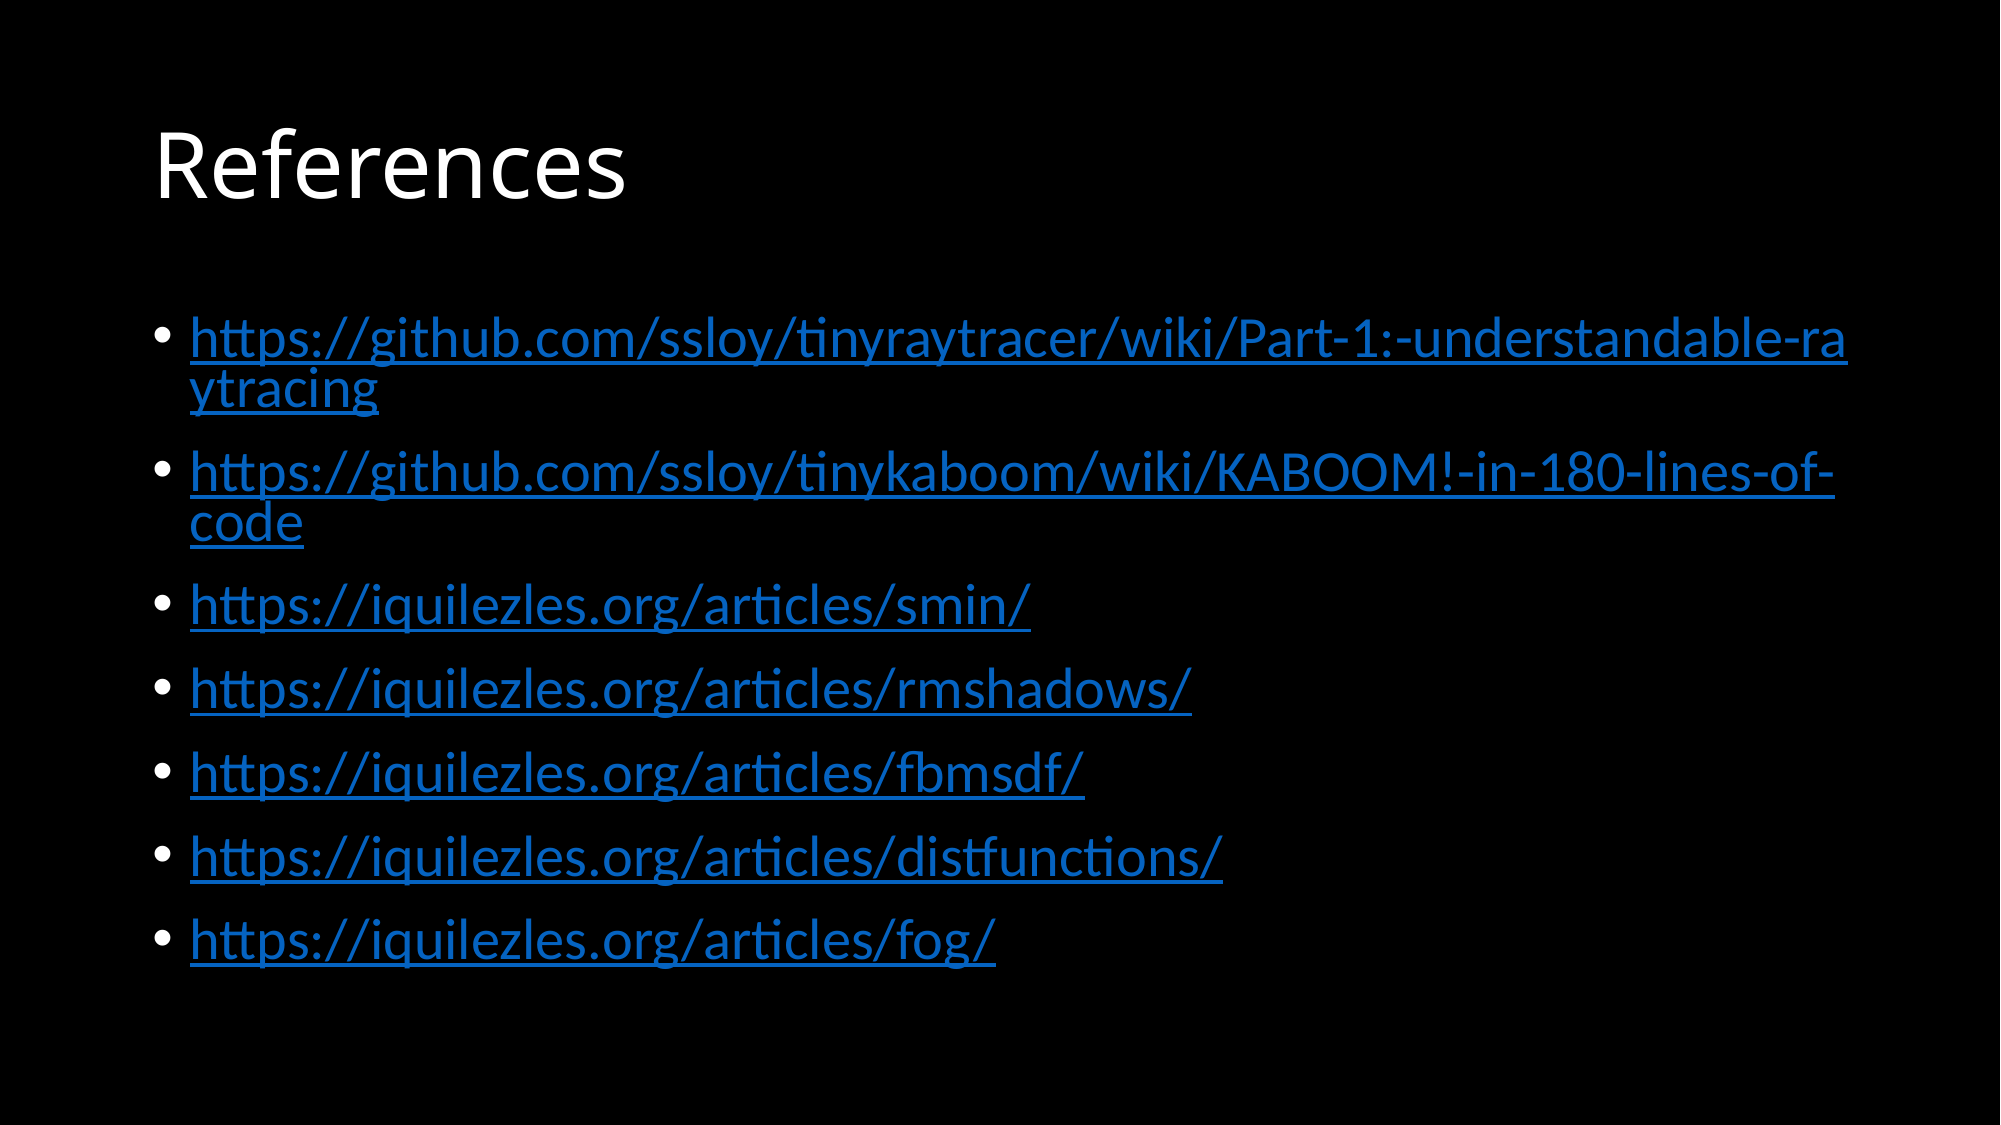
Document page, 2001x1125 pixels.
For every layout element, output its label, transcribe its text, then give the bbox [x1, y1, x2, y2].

list https://github.com/ssloy/tinyraytracer/wiki/Part-1:-understandable-raytracing https://github.com/ssloy/tinykaboom/wiki/KABOOM!-in-180-lines-of-code https://iquilezles.org/articles/smin/ https://iquilezles.org/articles/rmshadows/ https://iquilezles.org/articles/fbmsdf/ https://iquilezles.org/articles/distfunctions/ https://iquilezles.org/articles/fog/ [137, 299, 1863, 1014]
title References [137, 59, 1863, 278]
